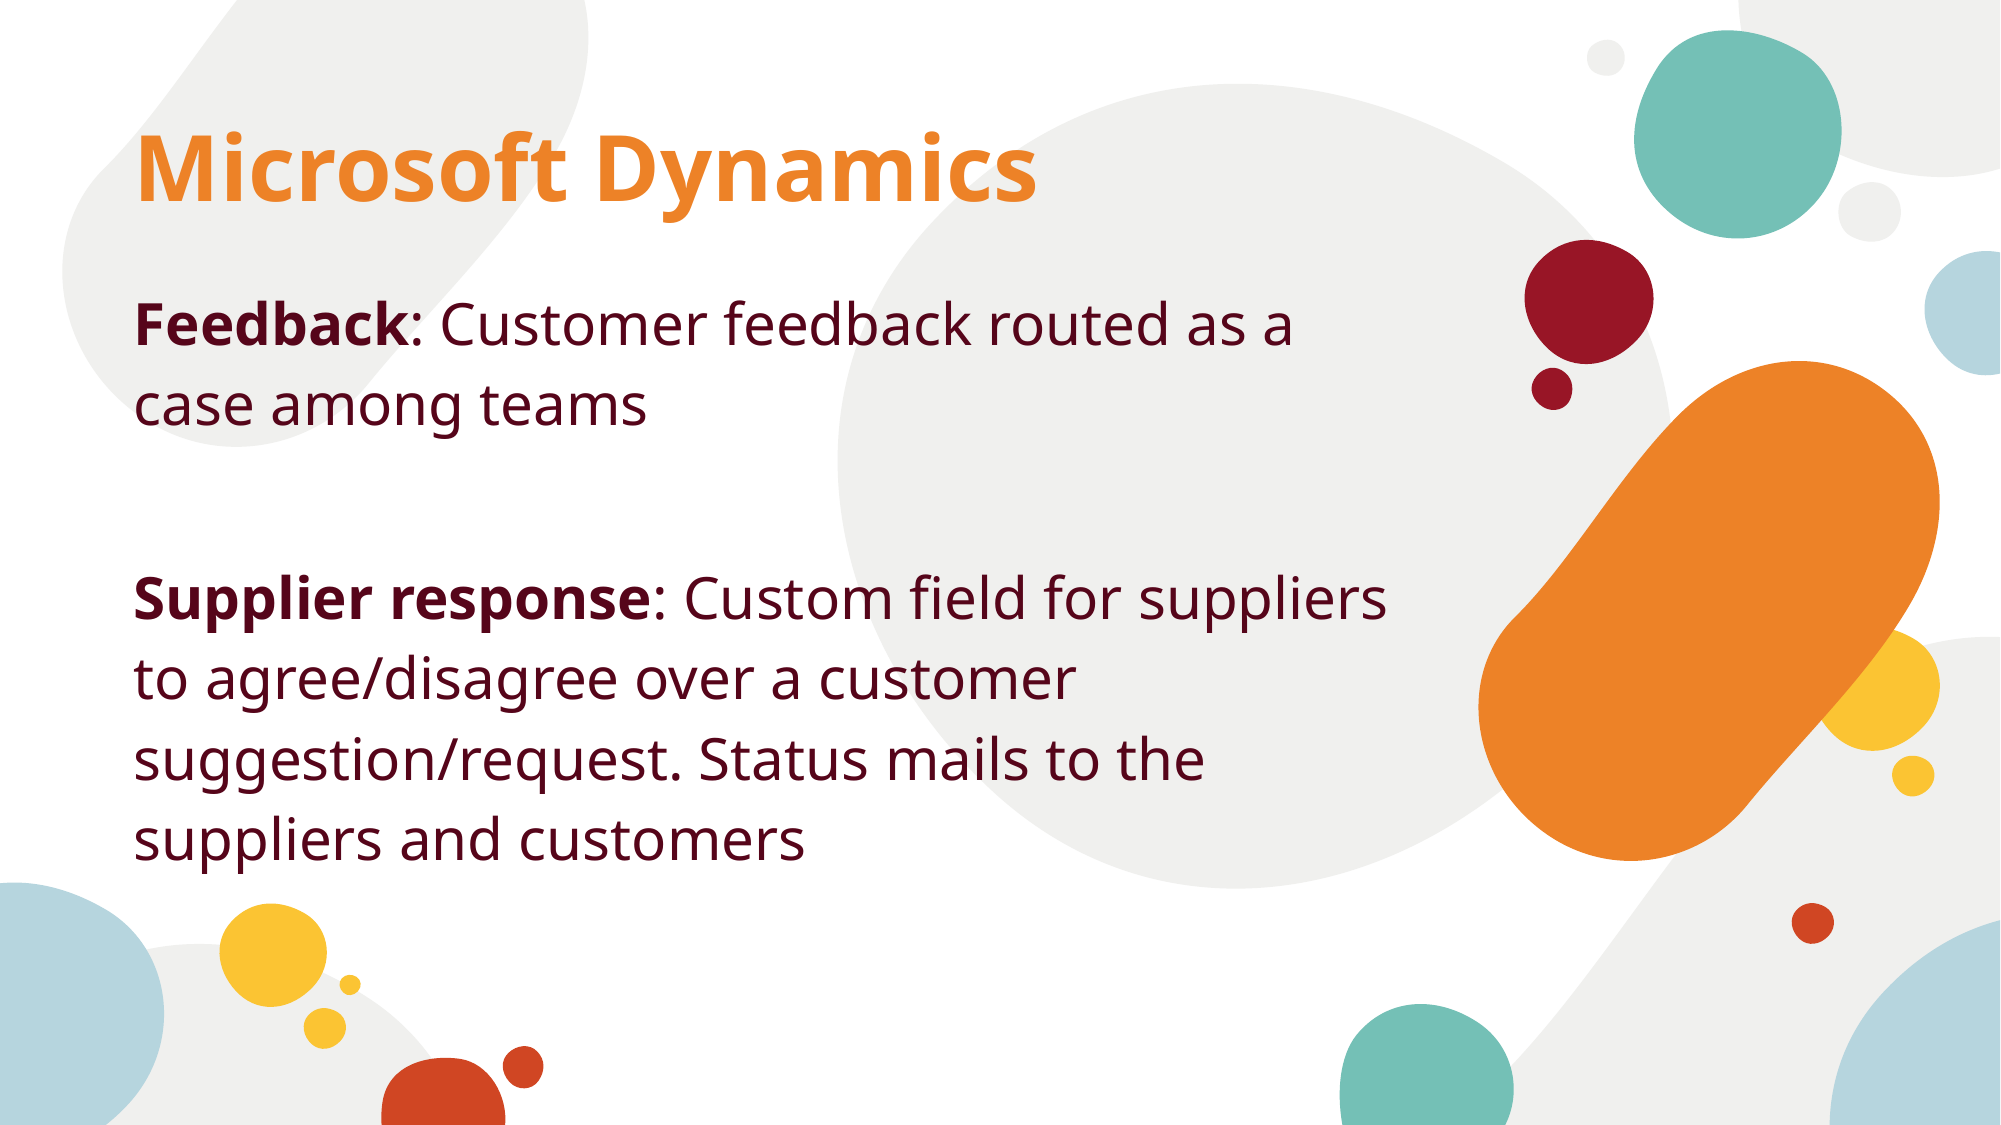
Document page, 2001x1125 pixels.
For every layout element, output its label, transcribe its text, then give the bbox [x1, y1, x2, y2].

title Microsoft Dynamics [133, 80, 1422, 222]
list Feedback: Customer feedback routed as a case among teams Supplier response: Custom field for suppliers to agree/disagree over a customer suggestion/request. Status mails to the suppliers and customers [133, 276, 1422, 1002]
